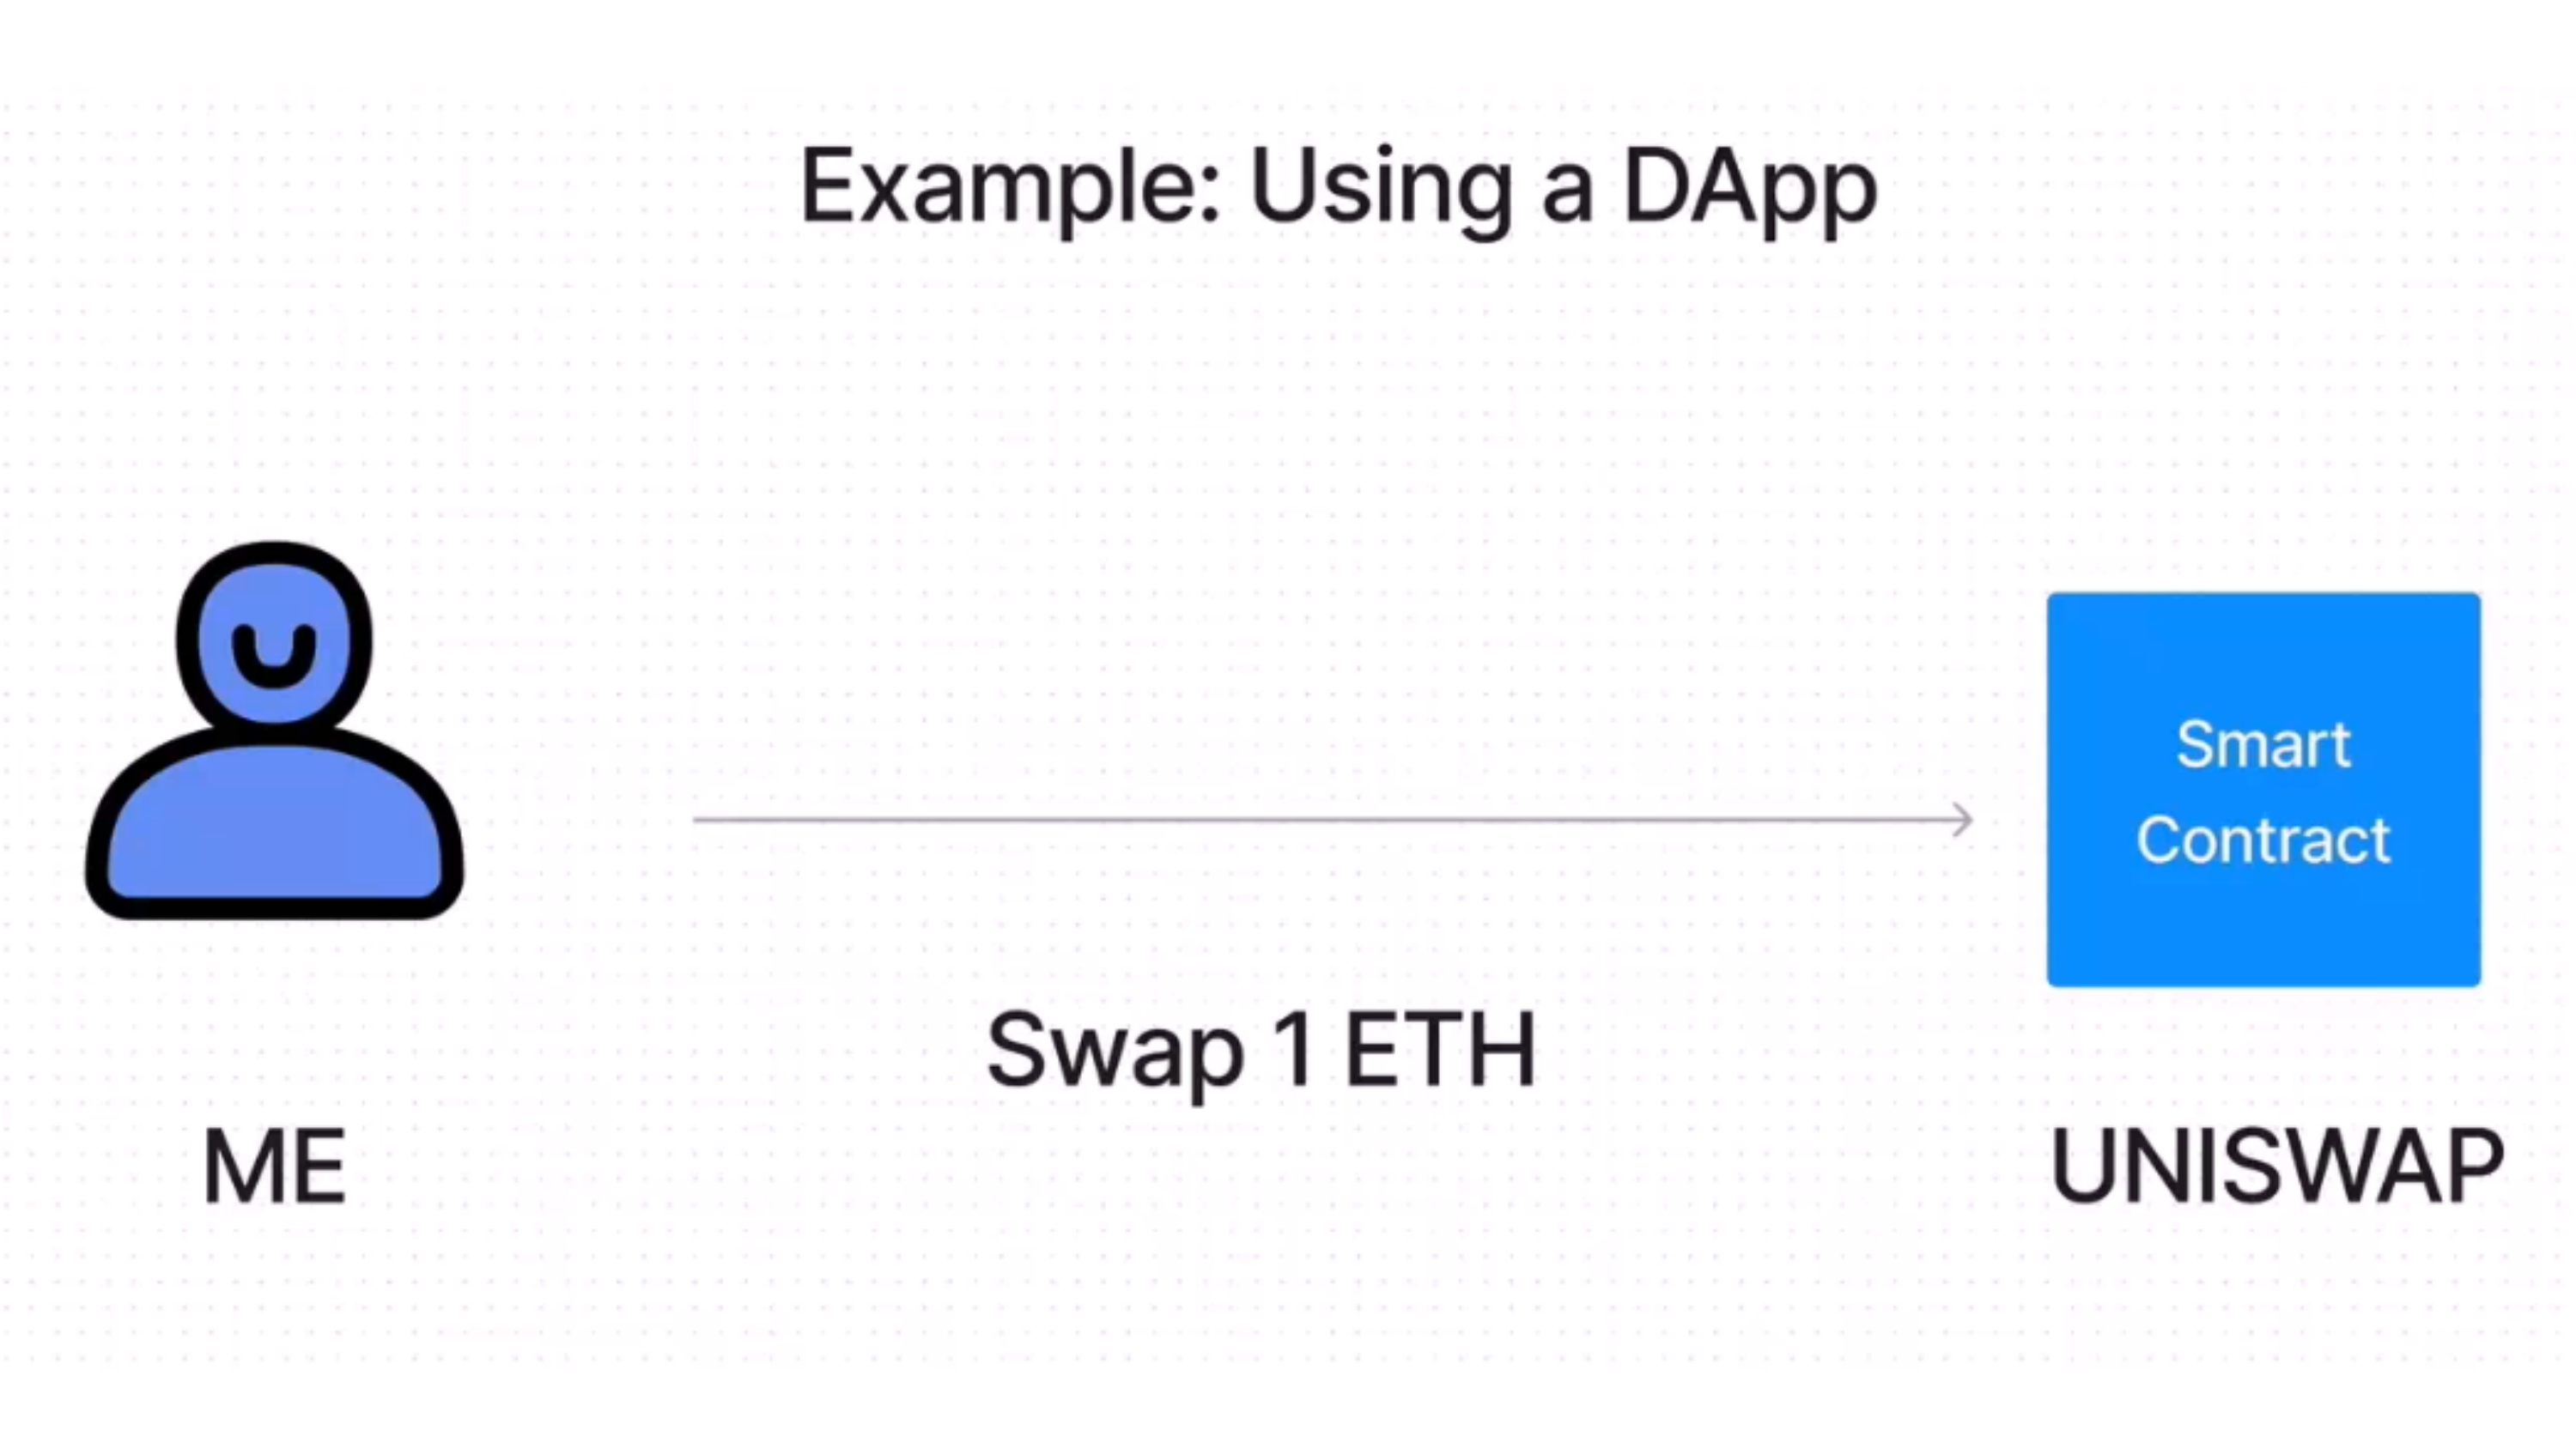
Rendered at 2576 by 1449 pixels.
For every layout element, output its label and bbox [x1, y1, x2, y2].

picture [0, 86, 2576, 1371]
